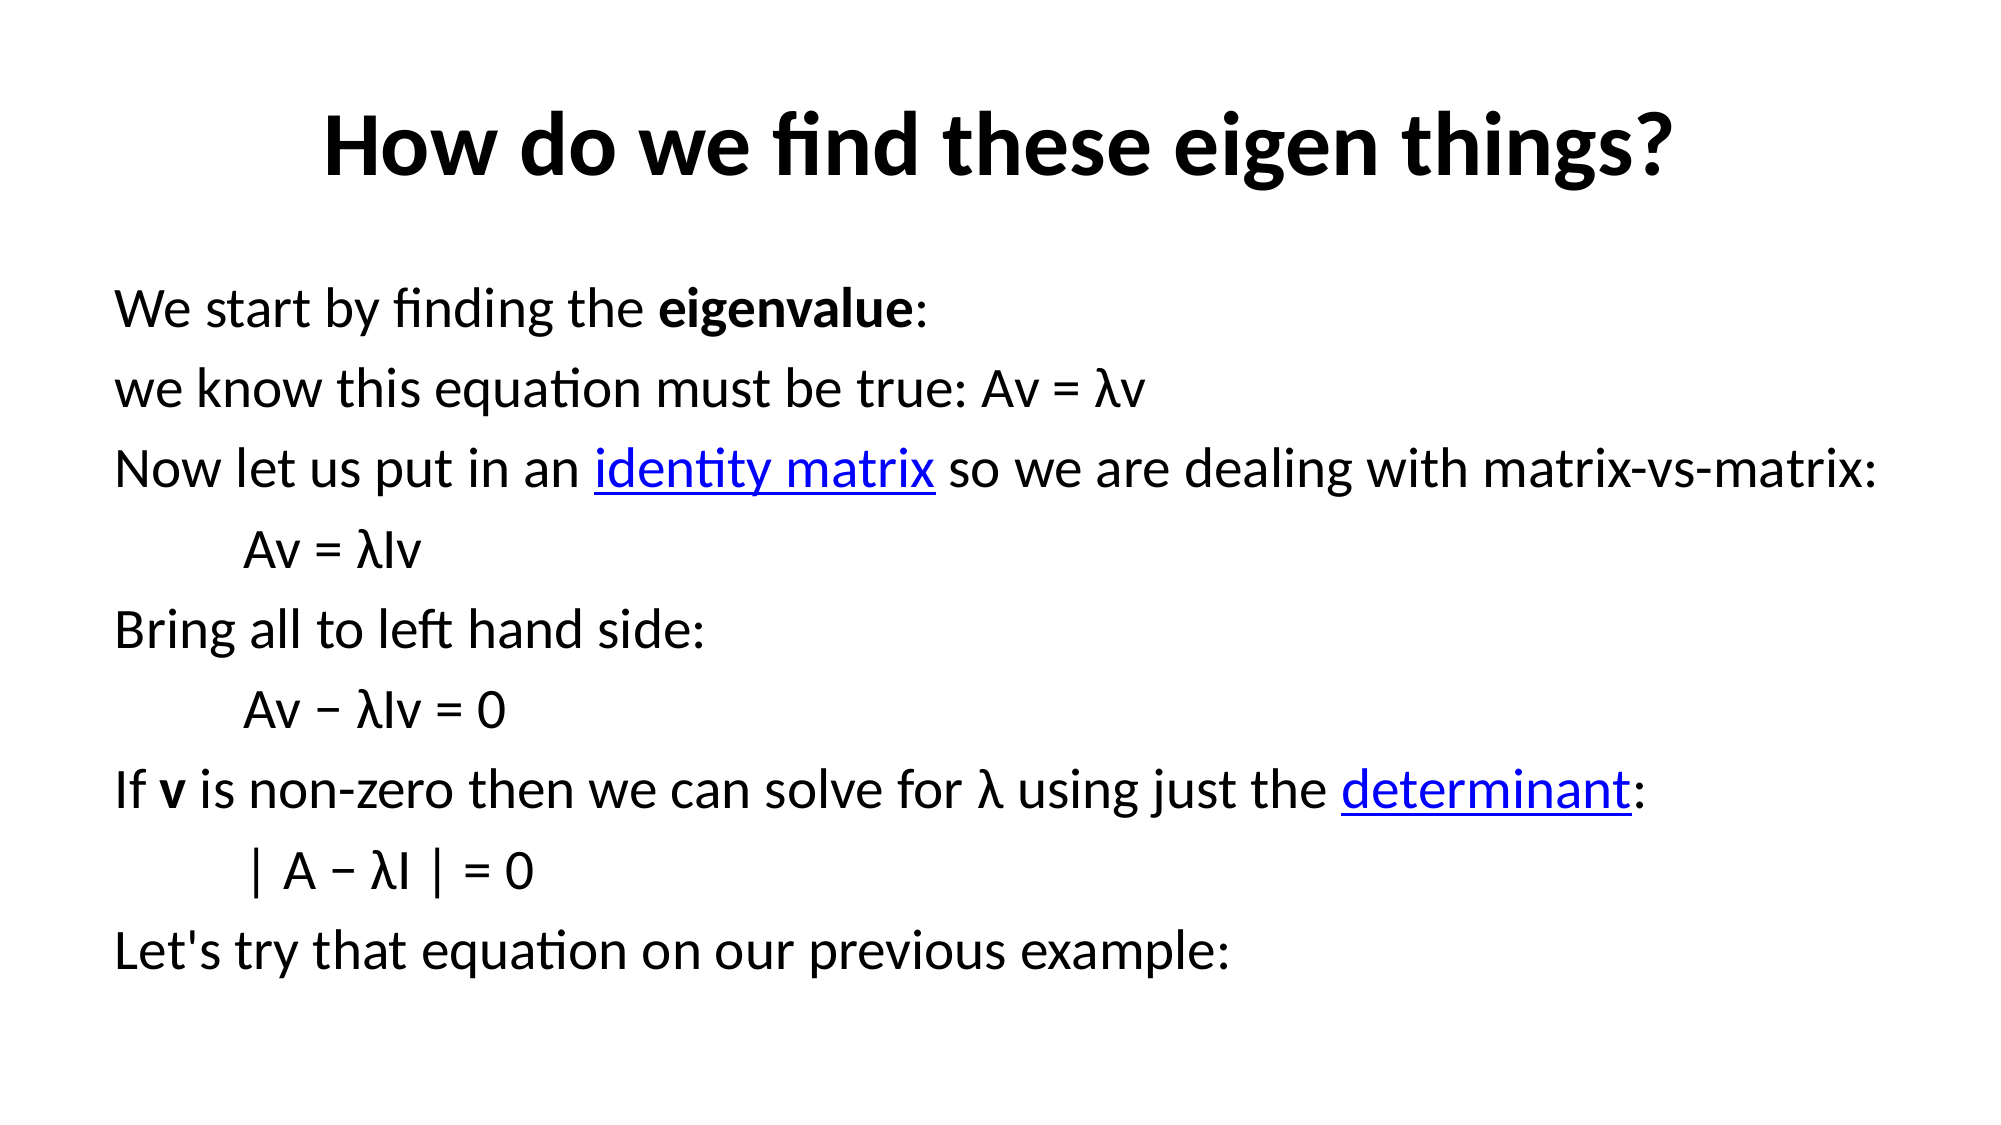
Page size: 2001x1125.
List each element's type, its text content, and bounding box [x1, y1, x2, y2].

title How do we find these eigen things? [99, 45, 1900, 233]
list We start by finding the eigenvalue: we know this equation must be true: Av = λv Now let us put in an identity matrix so we are dealing with matrix-vs-matrix: Av = λIv Bring all to left hand side: Av − λIv = 0 If v is non-zero then we can solve for λ using just the determinant: | A − λI | = 0 Let's try that equation on our previous example: [99, 262, 1900, 1005]
